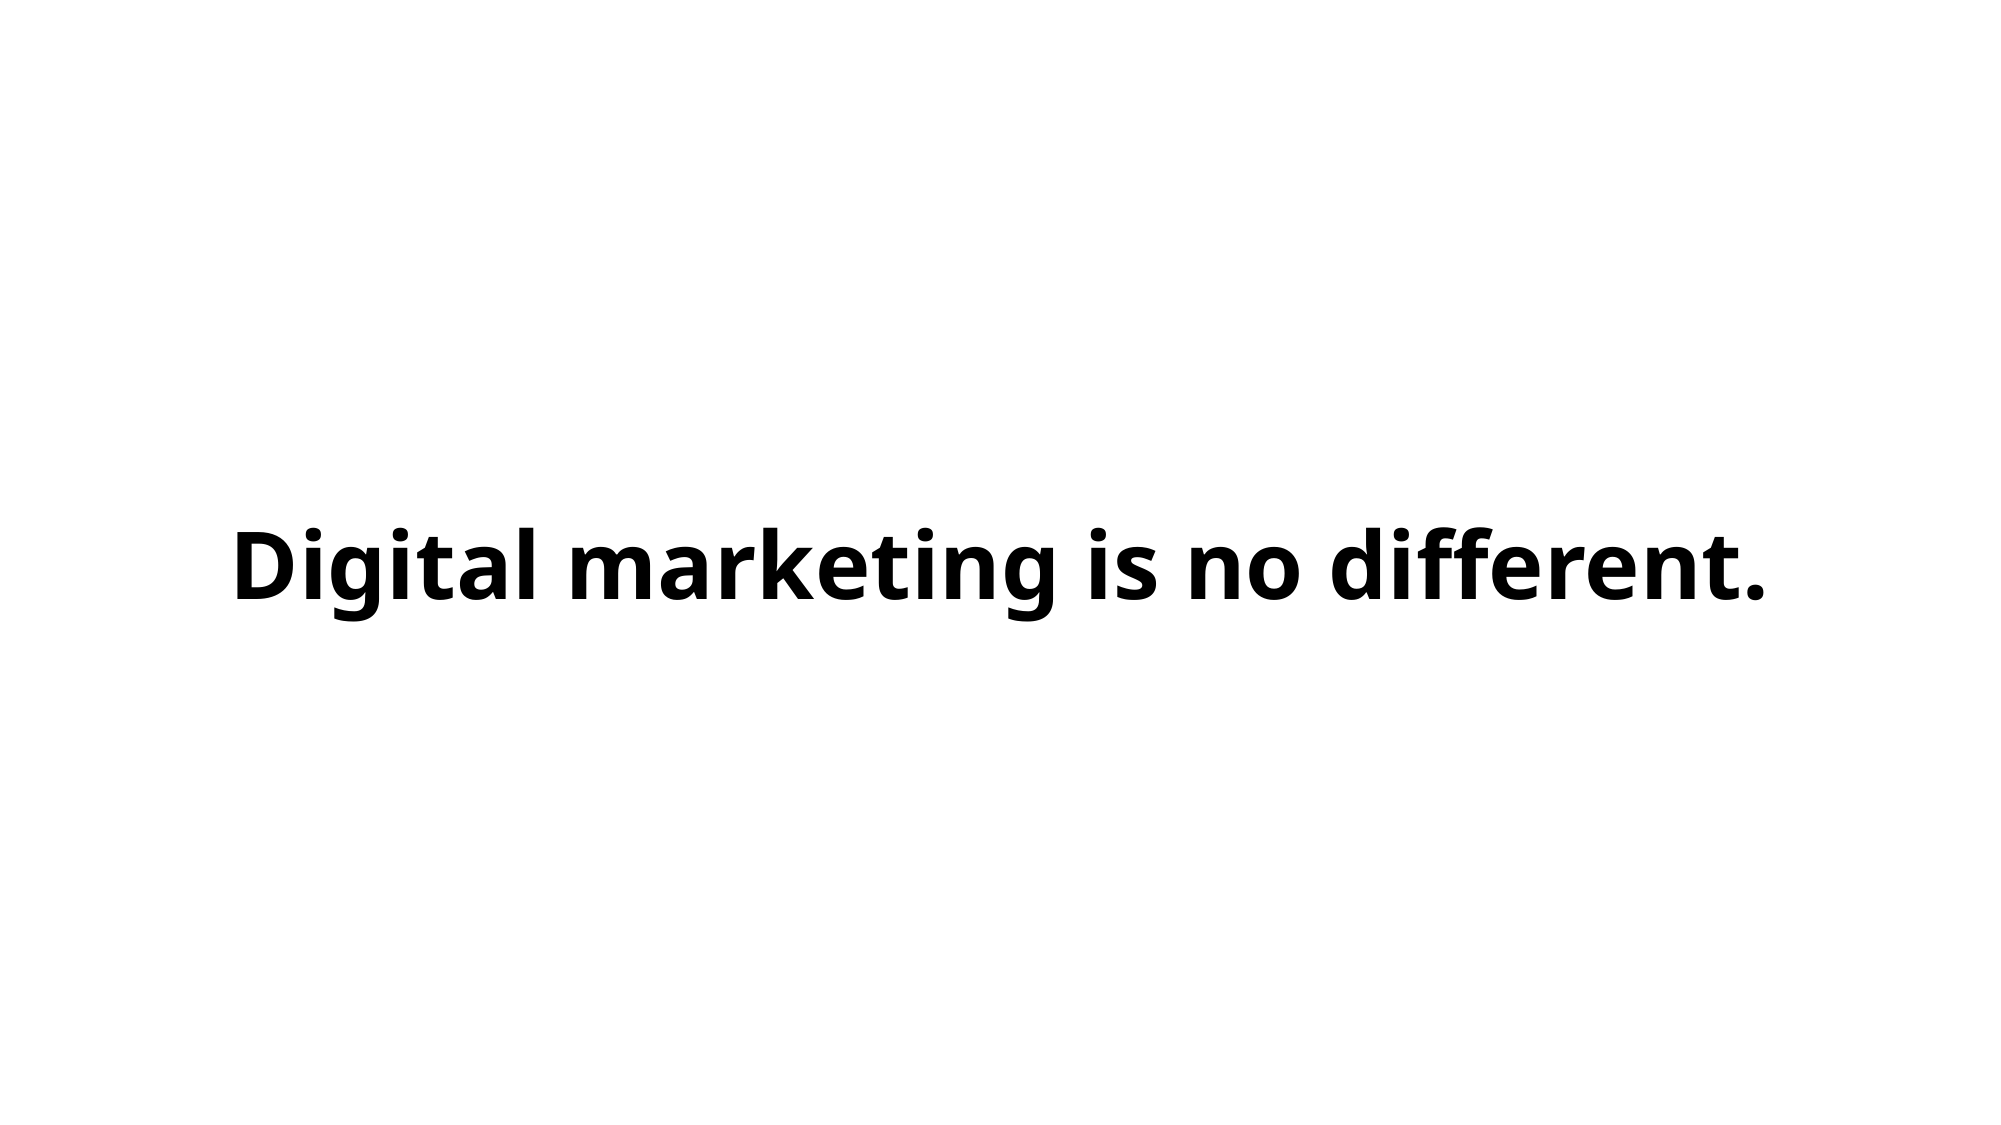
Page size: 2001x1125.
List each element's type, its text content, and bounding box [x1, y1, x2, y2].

text_box Digital marketing is no different. [93, 498, 1907, 626]
